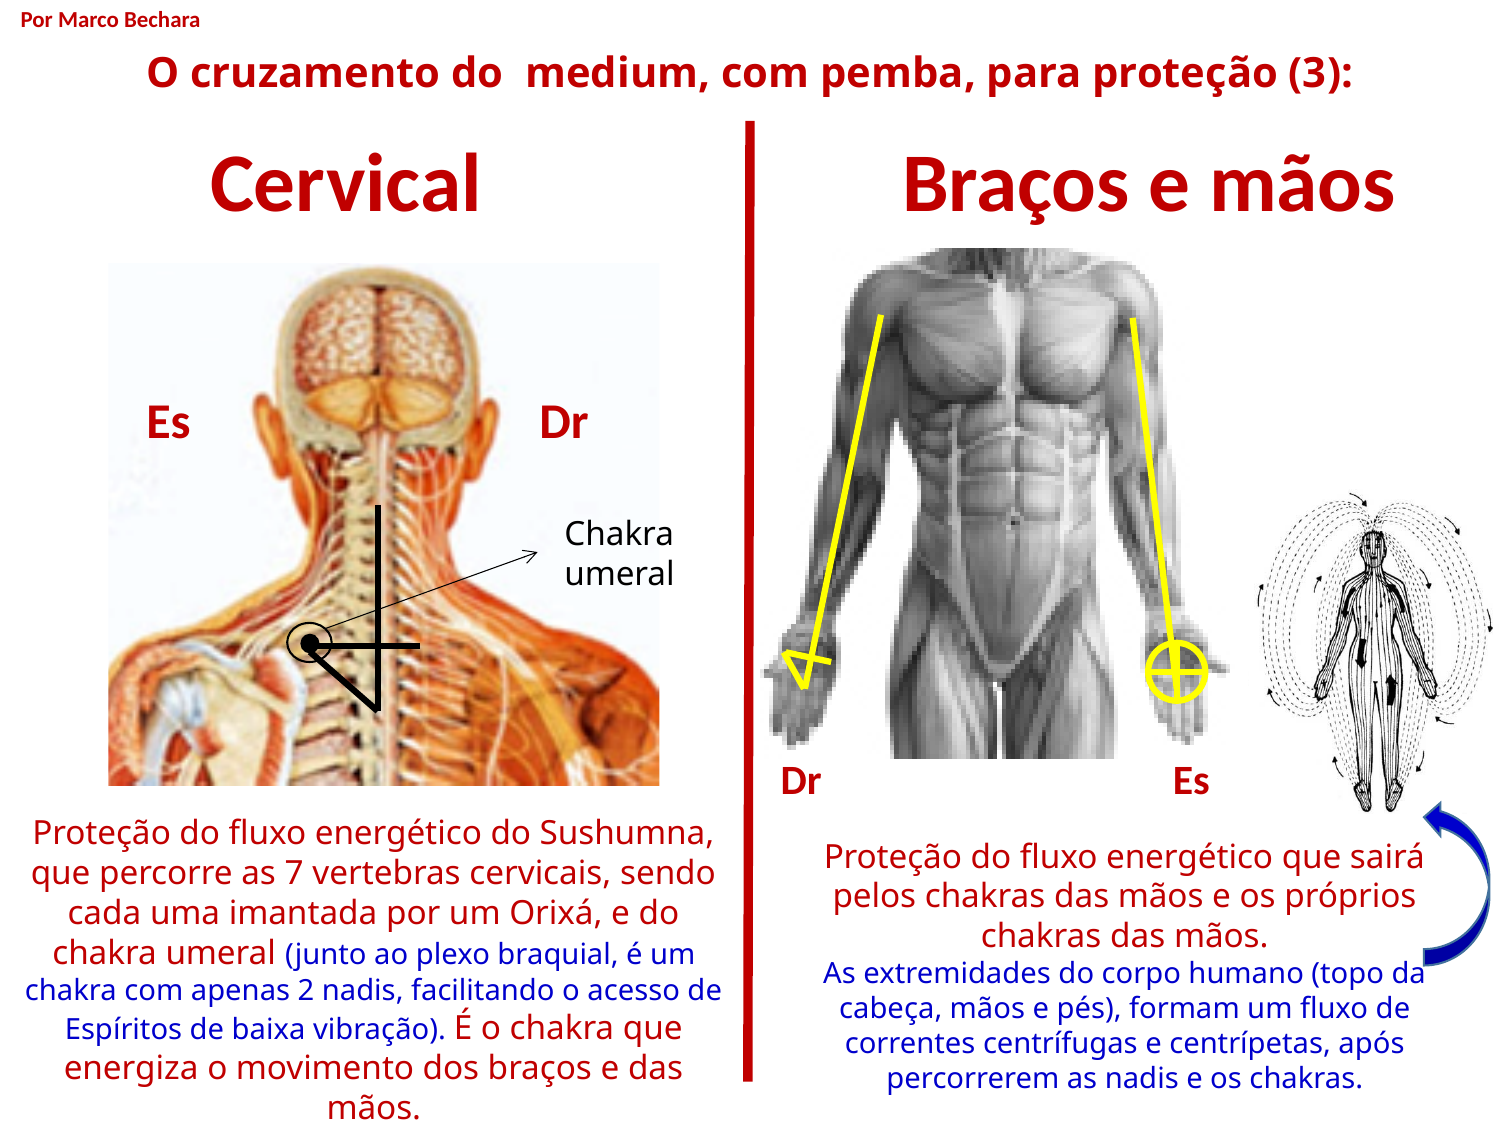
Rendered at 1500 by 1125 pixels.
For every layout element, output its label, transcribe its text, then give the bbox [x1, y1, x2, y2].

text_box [309, 652, 378, 712]
text_box Es [1158, 759, 1232, 811]
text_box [756, 248, 1235, 759]
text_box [325, 552, 538, 629]
text_box Cervical [195, 120, 549, 236]
text_box O cruzamento do medium, com pemba, para proteção (3): [25, 38, 1475, 104]
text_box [785, 652, 832, 663]
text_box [287, 622, 332, 662]
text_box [1132, 317, 1177, 689]
text_box Proteção do fluxo energético que sairá pelos chakras das mãos e os próprios chakras das mãos. As extremidades do corpo humano (topo da cabeça, mãos e pés), formam um fluxo de correntes centrífugas e centrípetas, após percorrerem as nadis e os chakras. [775, 827, 1475, 1102]
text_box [1248, 487, 1500, 815]
text_box Chakra umeral [660, 504, 721, 600]
text_box Dr [765, 759, 843, 811]
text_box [108, 263, 660, 786]
text_box Proteção do fluxo energético do Sushumna, que percorre as 7 vertebras cervicais, sendo cada uma imantada por um Orixá, e do chakra umeral (junto ao plexo braquial, é um chakra com apenas 2 nadis, facilitando o acesso de Espíritos de baixa vibração). É o chakra que energiza o movimento dos braços e das mãos. [0, 804, 748, 1125]
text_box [804, 314, 881, 689]
text_box Por Marco Bechara [0, 0, 224, 40]
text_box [783, 652, 804, 689]
text_box Braços e mãos [880, 120, 1418, 236]
text_box [1422, 815, 1491, 967]
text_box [1148, 642, 1206, 701]
